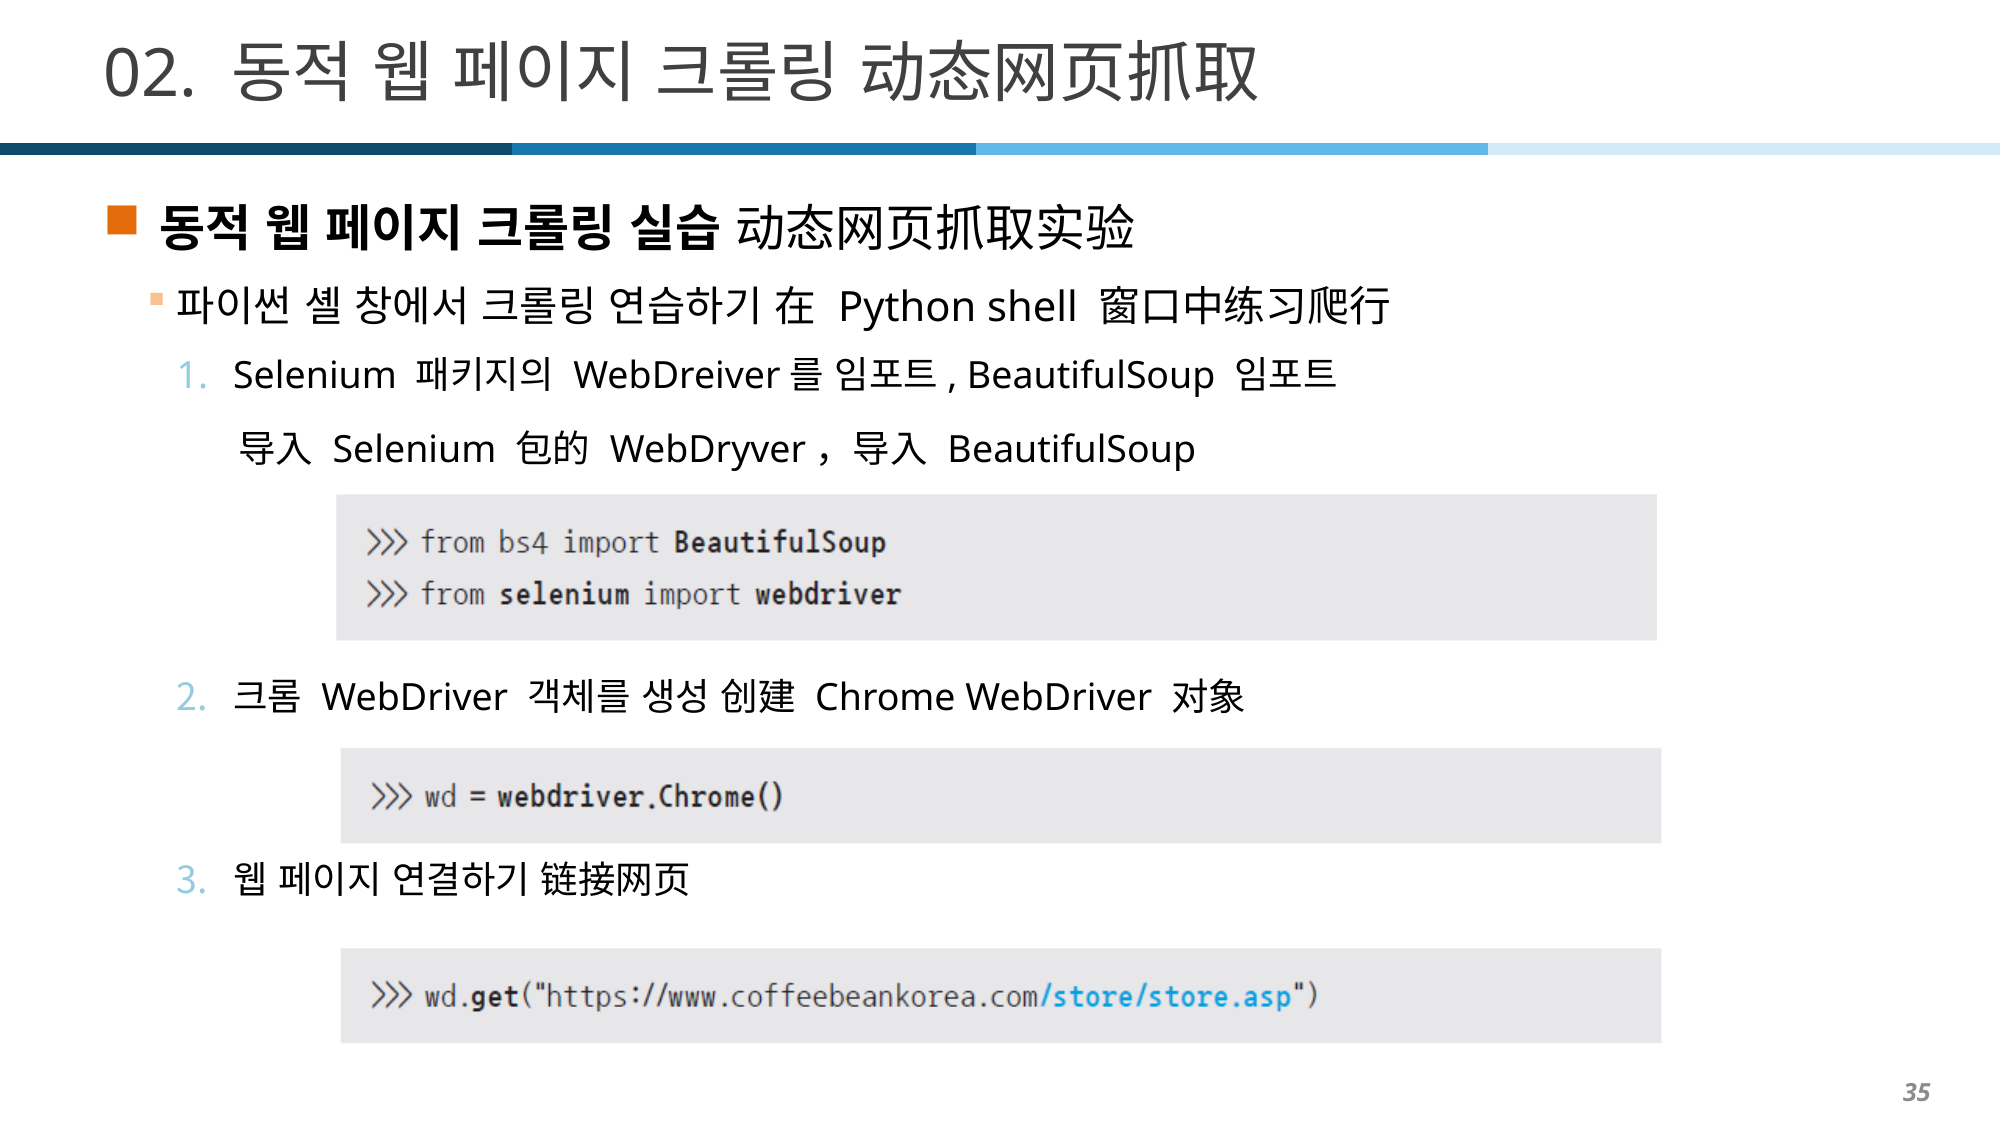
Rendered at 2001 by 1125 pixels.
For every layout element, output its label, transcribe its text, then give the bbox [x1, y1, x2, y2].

picture [337, 742, 1669, 850]
picture [337, 947, 1669, 1049]
list 동적 웹 페이지 크롤링 실습 动态网页抓取实验 파이썬 셸 창에서 크롤링 연습하기 在 Python shell 窗口中练习爬行 Selenium 패키지의 WebDreiver를 임포트, BeautifulSoup 임포트 导入 Selenium 包的 WebDryver，导入 BeautifulSoup 크롬 WebDriver 객체를 생성 创建 Chrome WebDriver 对象 웹 페이지 연결하기 链接网页 [88, 176, 1920, 1083]
title 02. 동적 웹 페이지 크롤링 动态网页抓取 [88, 18, 1920, 122]
picture [334, 489, 1658, 647]
